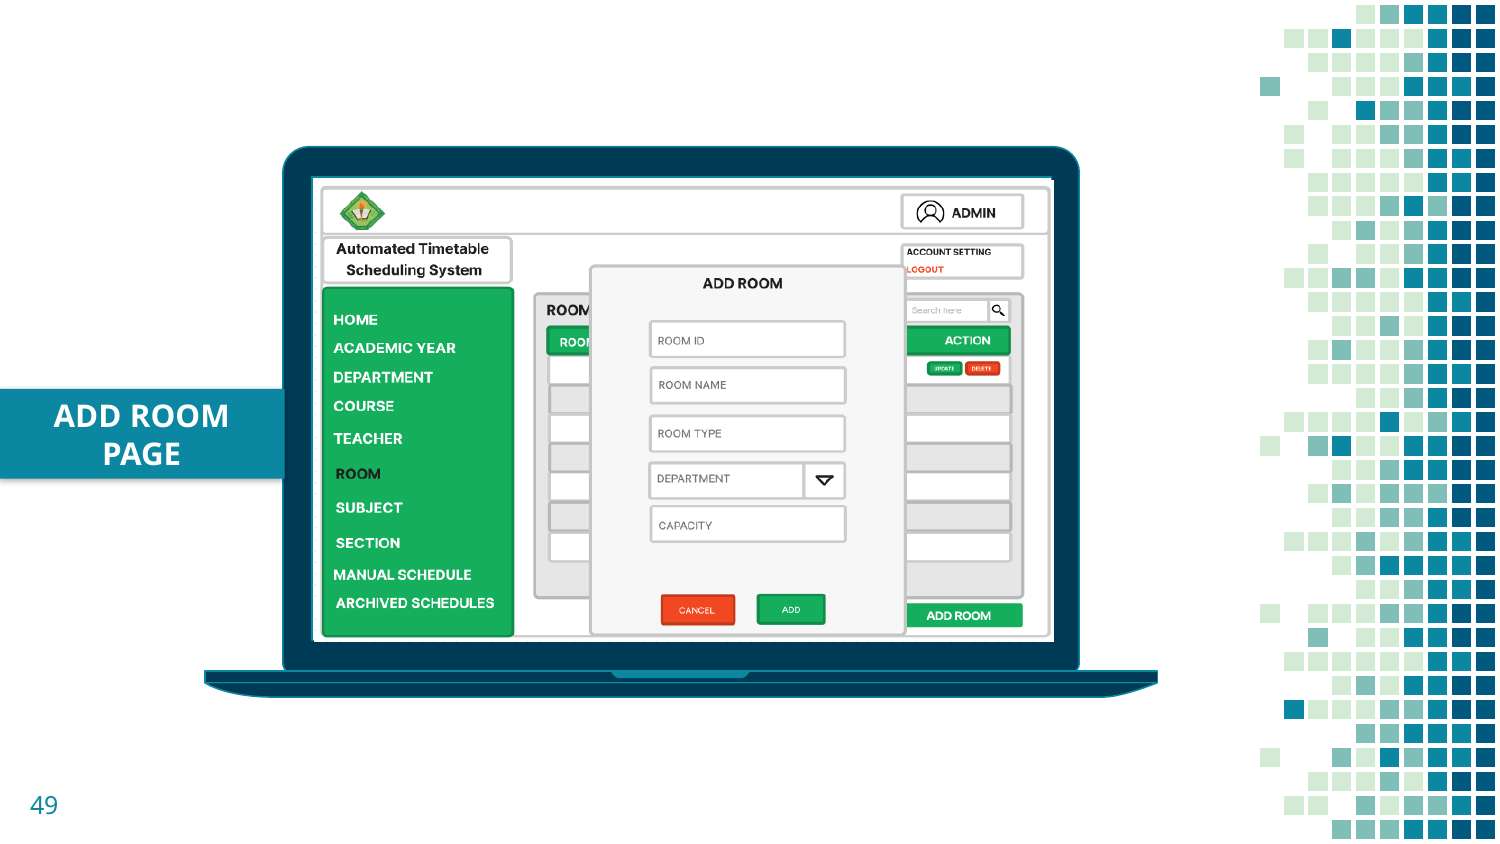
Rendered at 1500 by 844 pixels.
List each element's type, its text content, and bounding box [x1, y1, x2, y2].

text_box ADD ROOM PAGE [0, 386, 199, 482]
picture [314, 180, 1053, 641]
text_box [204, 146, 1158, 698]
slide_number 49 [15, 774, 105, 839]
